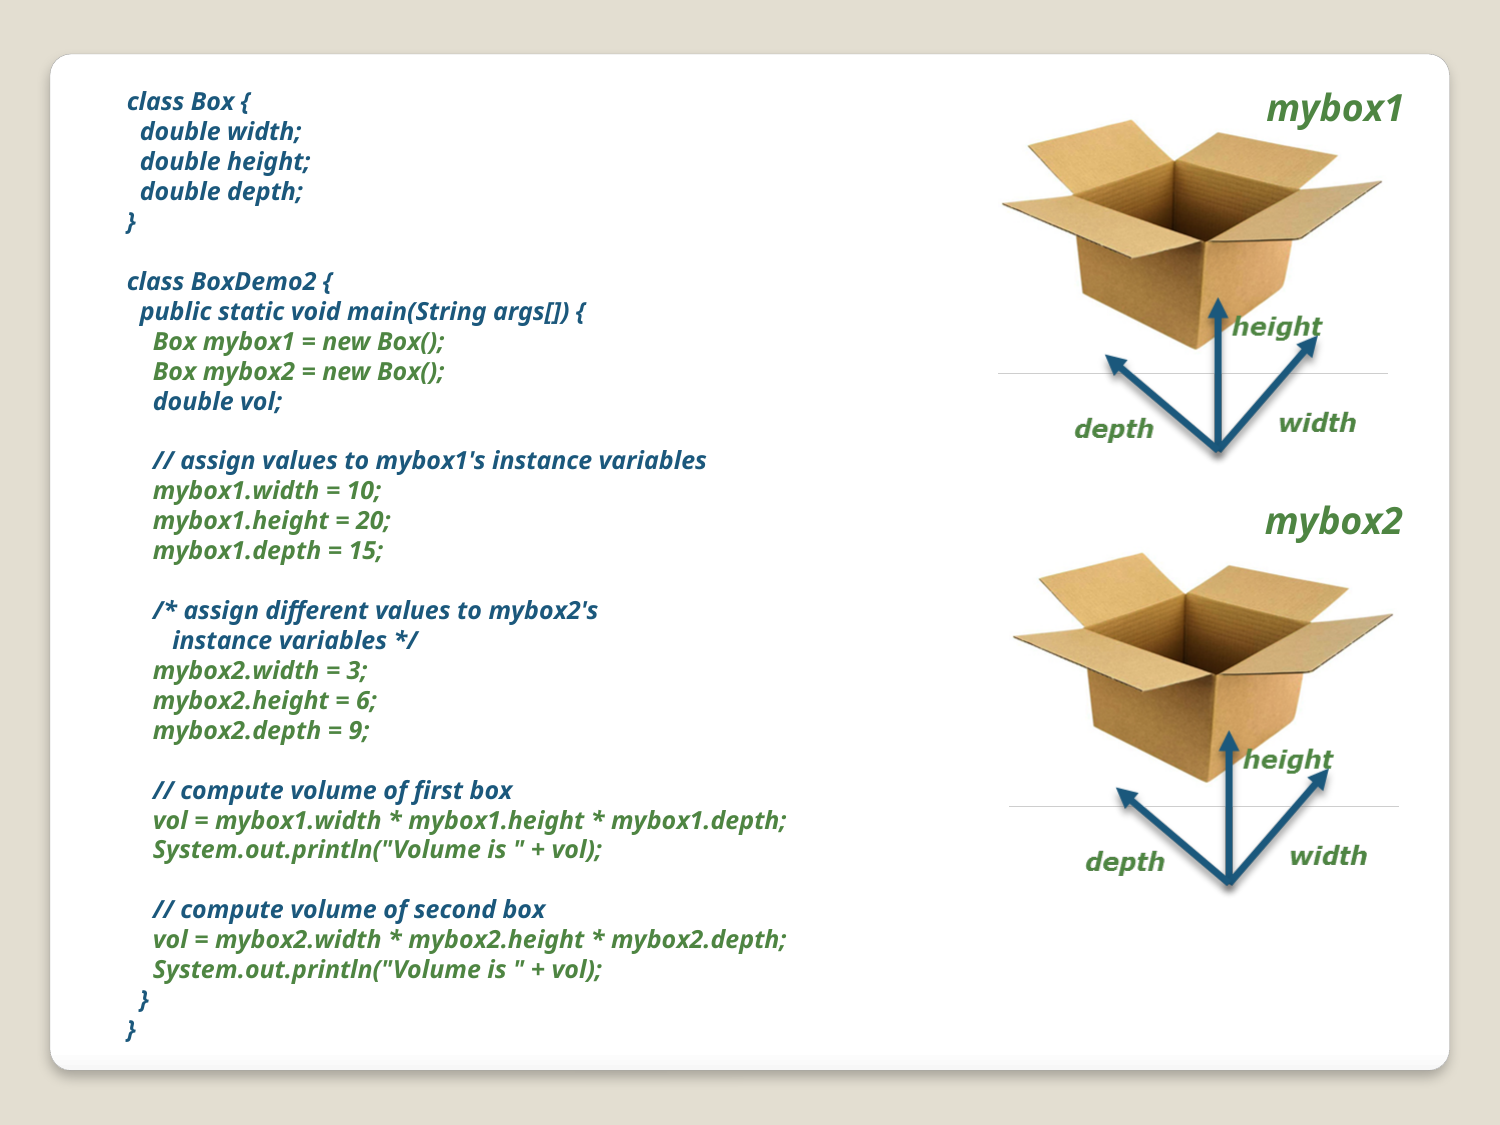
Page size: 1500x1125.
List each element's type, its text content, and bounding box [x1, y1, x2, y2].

picture [997, 82, 1388, 471]
picture [1009, 514, 1400, 904]
text_box mybox1 [1251, 76, 1430, 136]
text_box class Box { double width; double height; double depth; } class BoxDemo2 { public static void main(String args[]) { Box mybox1 = new Box(); Box mybox2 = new Box(); double vol; // assign values to mybox1's instance variables mybox1.width = 10; mybox1.height = 20; mybox1.depth = 15; /* assign different values to mybox2's instance variables */ mybox2.width = 3; mybox2.height = 6; mybox2.depth = 9; // compute volume of first box vol = mybox1.width * mybox1.height * mybox1.depth; System.out.println("Volume is " + vol); // compute volume of second box vol = mybox2.width * mybox2.height * mybox2.depth; System.out.println("Volume is " + vol); } } [112, 78, 1069, 1051]
text_box mybox2 [1250, 489, 1419, 550]
